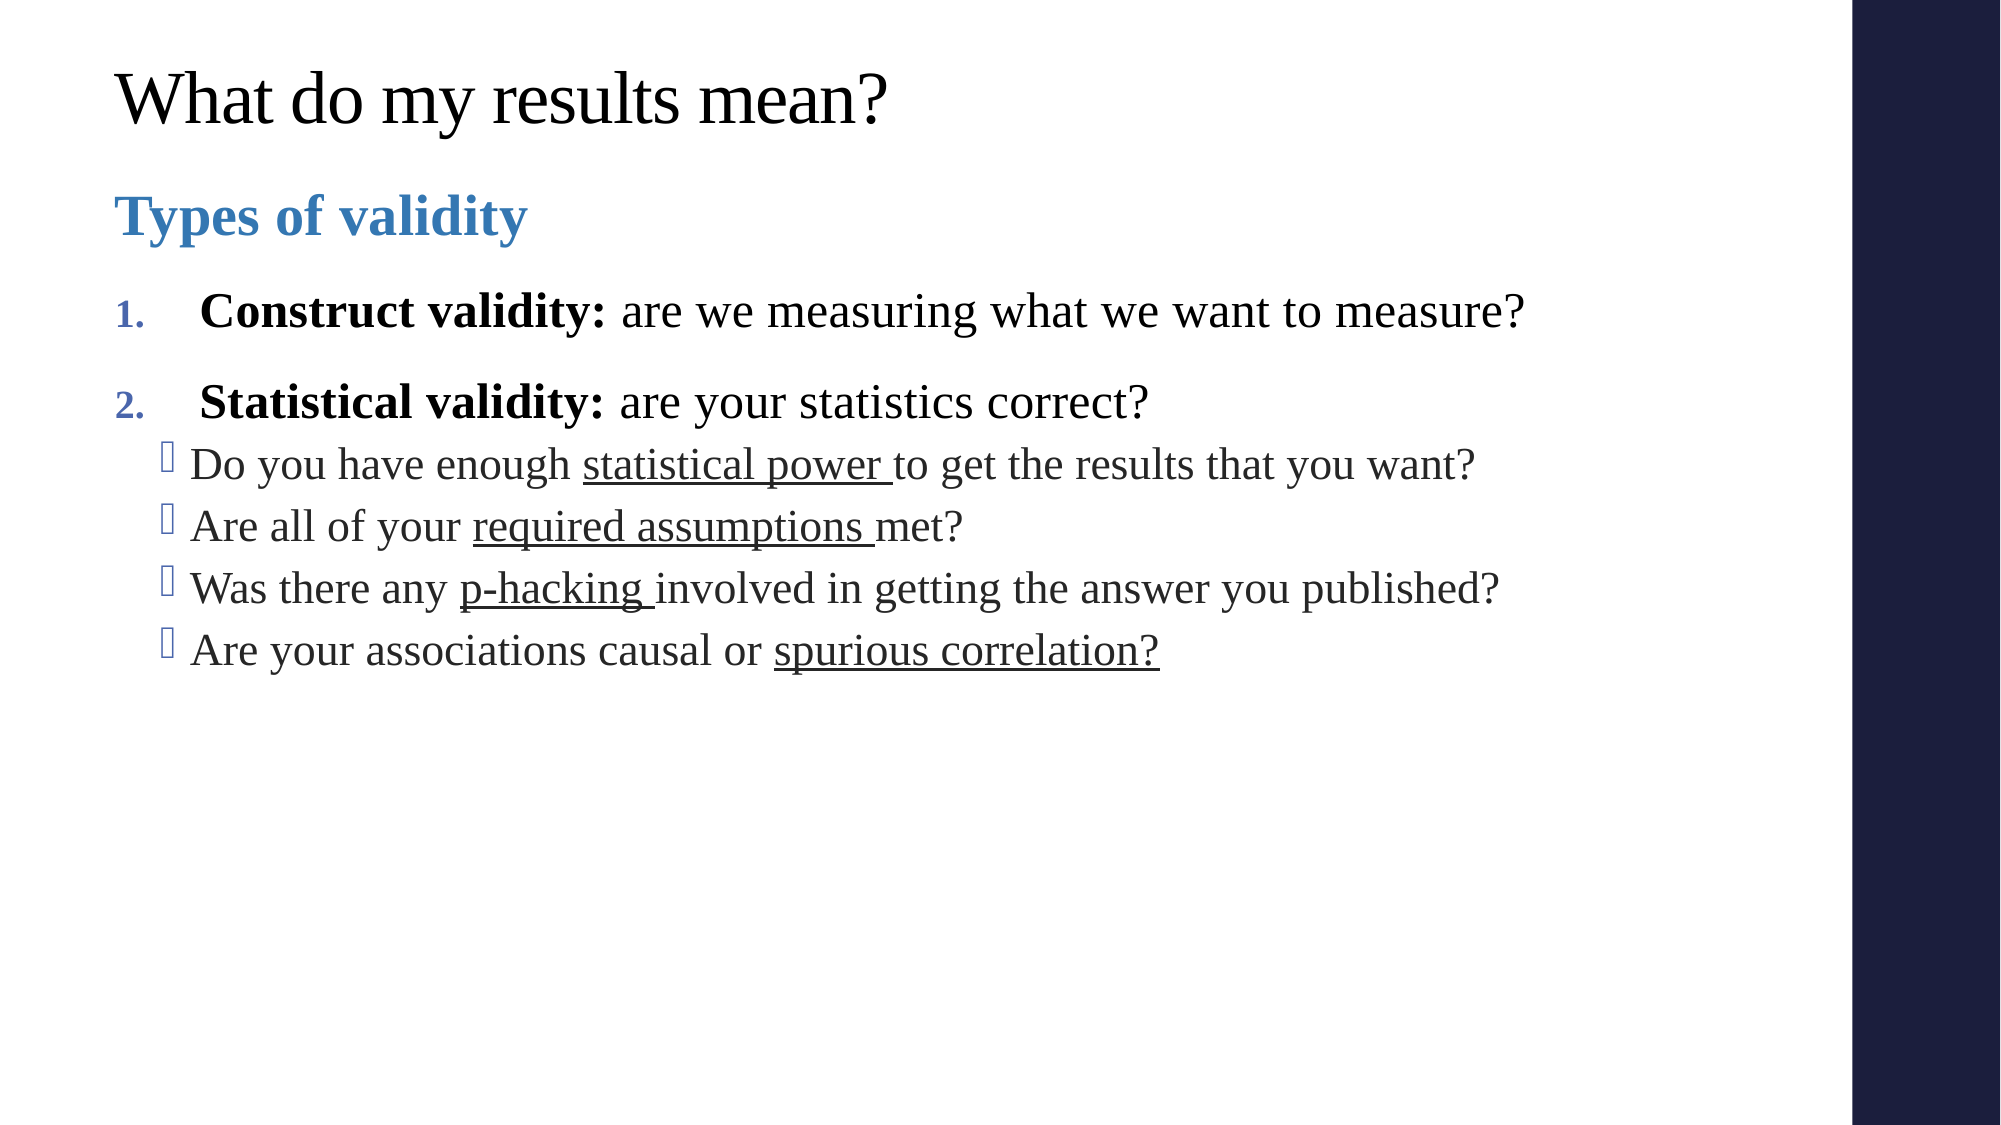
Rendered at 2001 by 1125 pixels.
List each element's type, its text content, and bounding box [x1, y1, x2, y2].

title What do my results mean? [99, 44, 1813, 148]
list Types of validity Construct validity: are we measuring what we want to measure? Statistical validity: are your statistics correct? Do you have enough statistical power to get the results that you want? Are all of your required assumptions met? Was there any p-hacking involved in getting the answer you published? Are your associations causal or spurious correlation? [99, 174, 1813, 1019]
